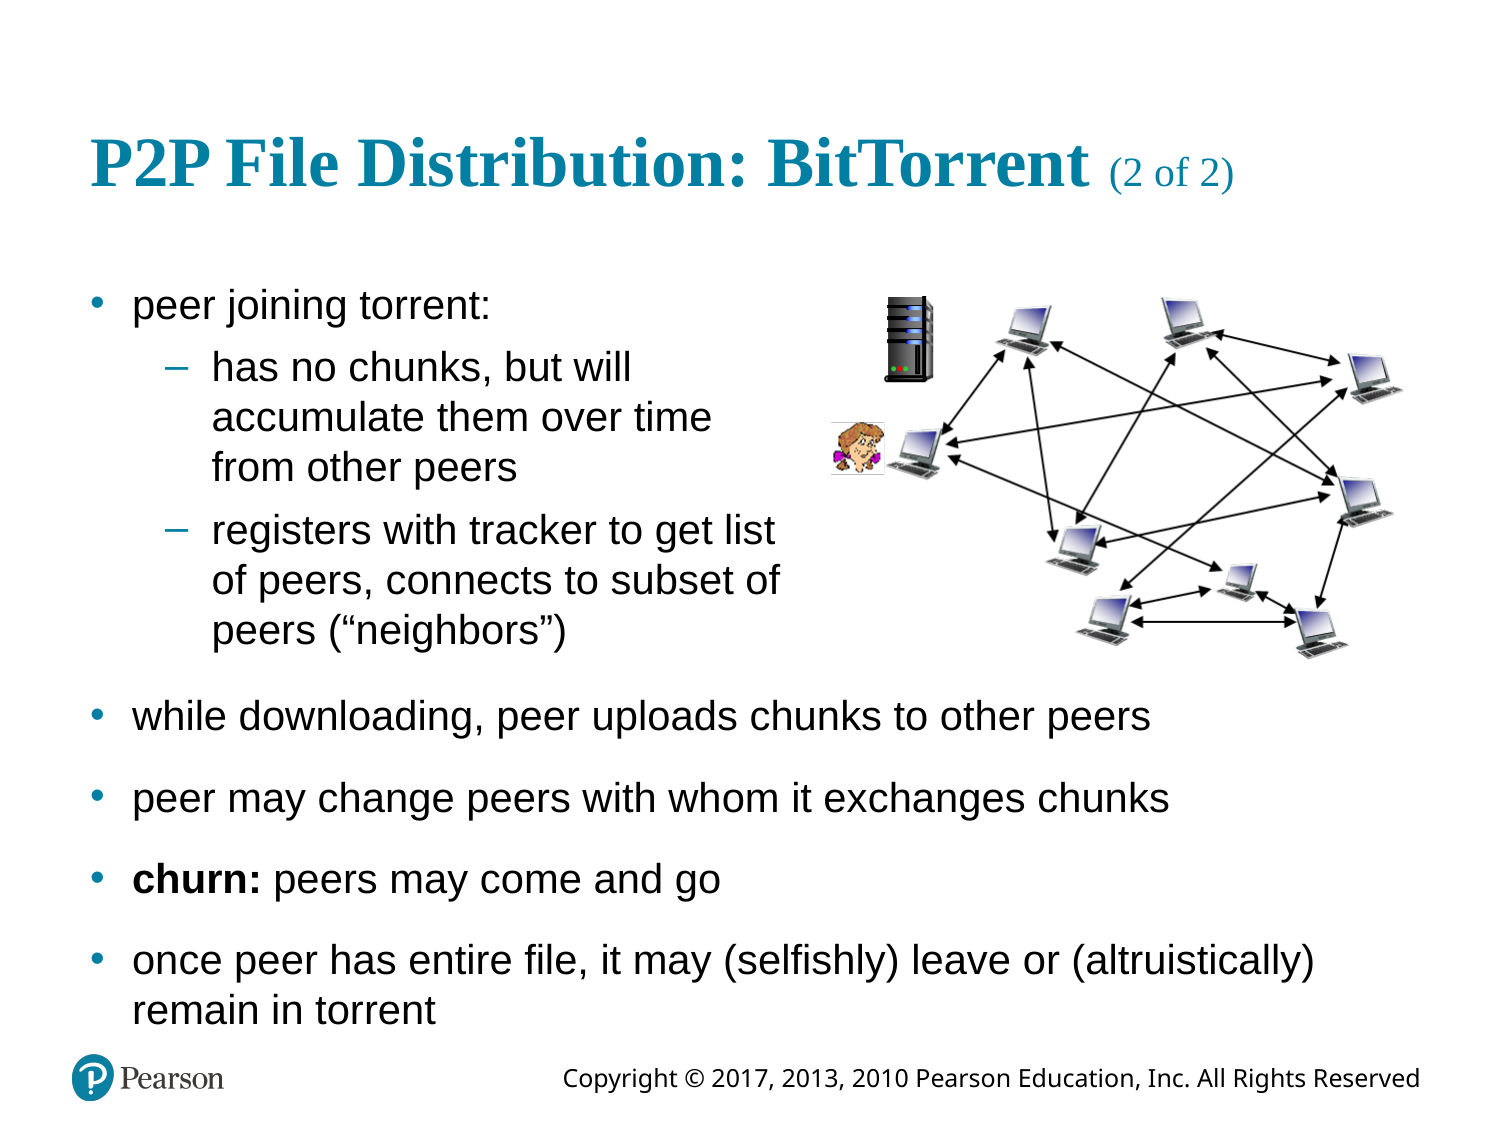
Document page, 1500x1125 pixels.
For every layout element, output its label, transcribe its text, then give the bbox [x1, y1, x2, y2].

title P2P File Distribution: BitTorrent (2 of 2) [75, 35, 1425, 216]
picture [80, 1063, 106, 1088]
picture [72, 1087, 83, 1101]
list while downloading, peer uploads chunks to other peers peer may change peers with whom it exchanges chunks churn: peers may come and go once peer has entire file, it may (selfishly) leave or (altruistically) remain in torrent [75, 691, 1425, 1032]
picture [72, 1054, 88, 1070]
list peer joining torrent: has no chunks, but will accumulate them over time from other peers registers with tracker to get list of peers, connects to subset of peers (“neighbors”) [75, 262, 812, 657]
picture [98, 1054, 224, 1101]
picture [831, 295, 1418, 664]
